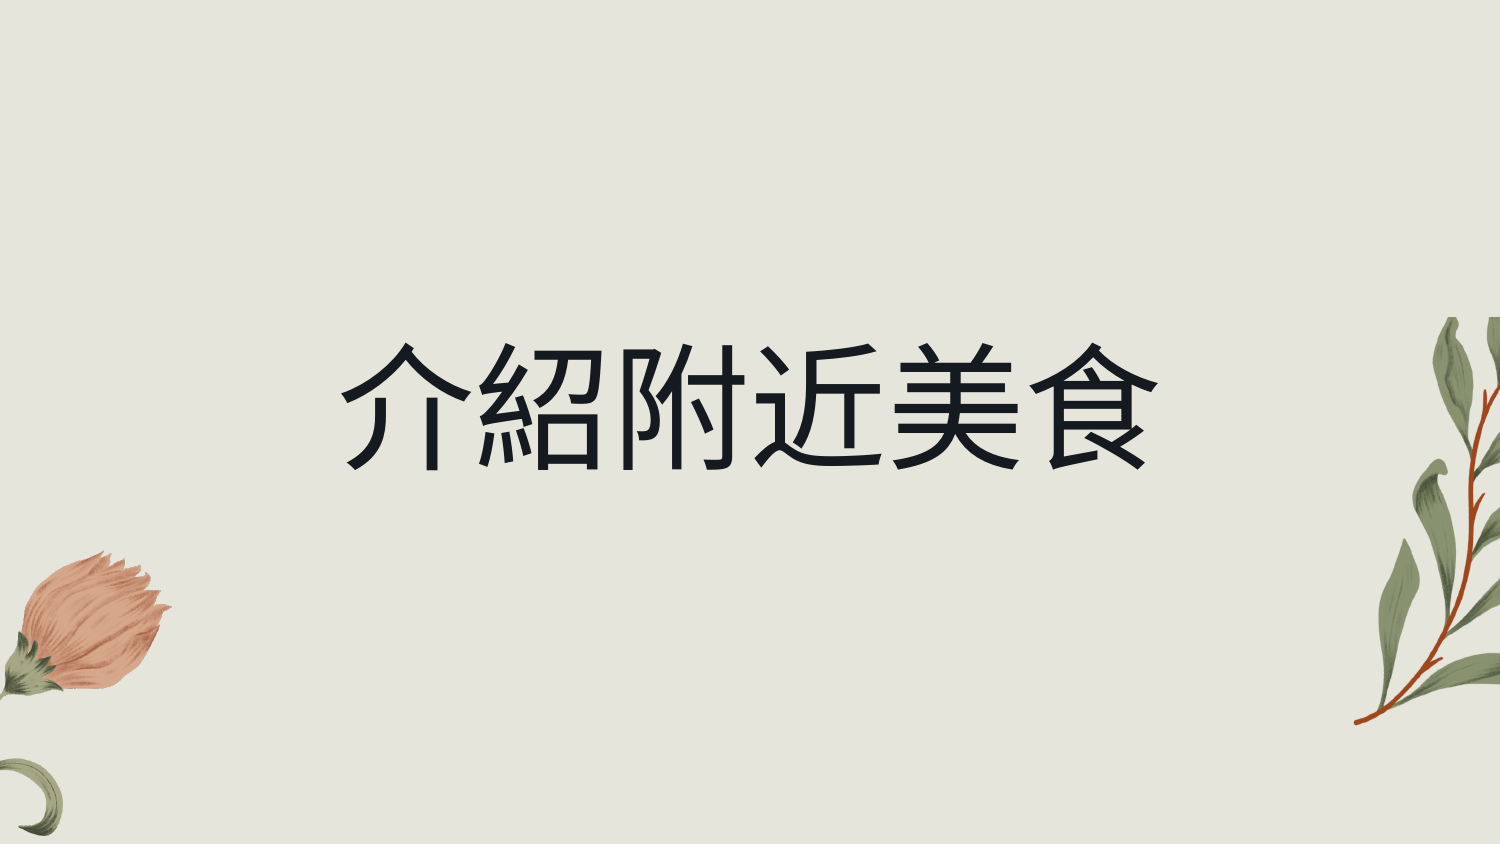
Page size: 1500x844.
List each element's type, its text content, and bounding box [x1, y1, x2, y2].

picture [0, 550, 172, 844]
picture [1333, 317, 1500, 775]
title 介紹附近美食 [118, 211, 1382, 597]
